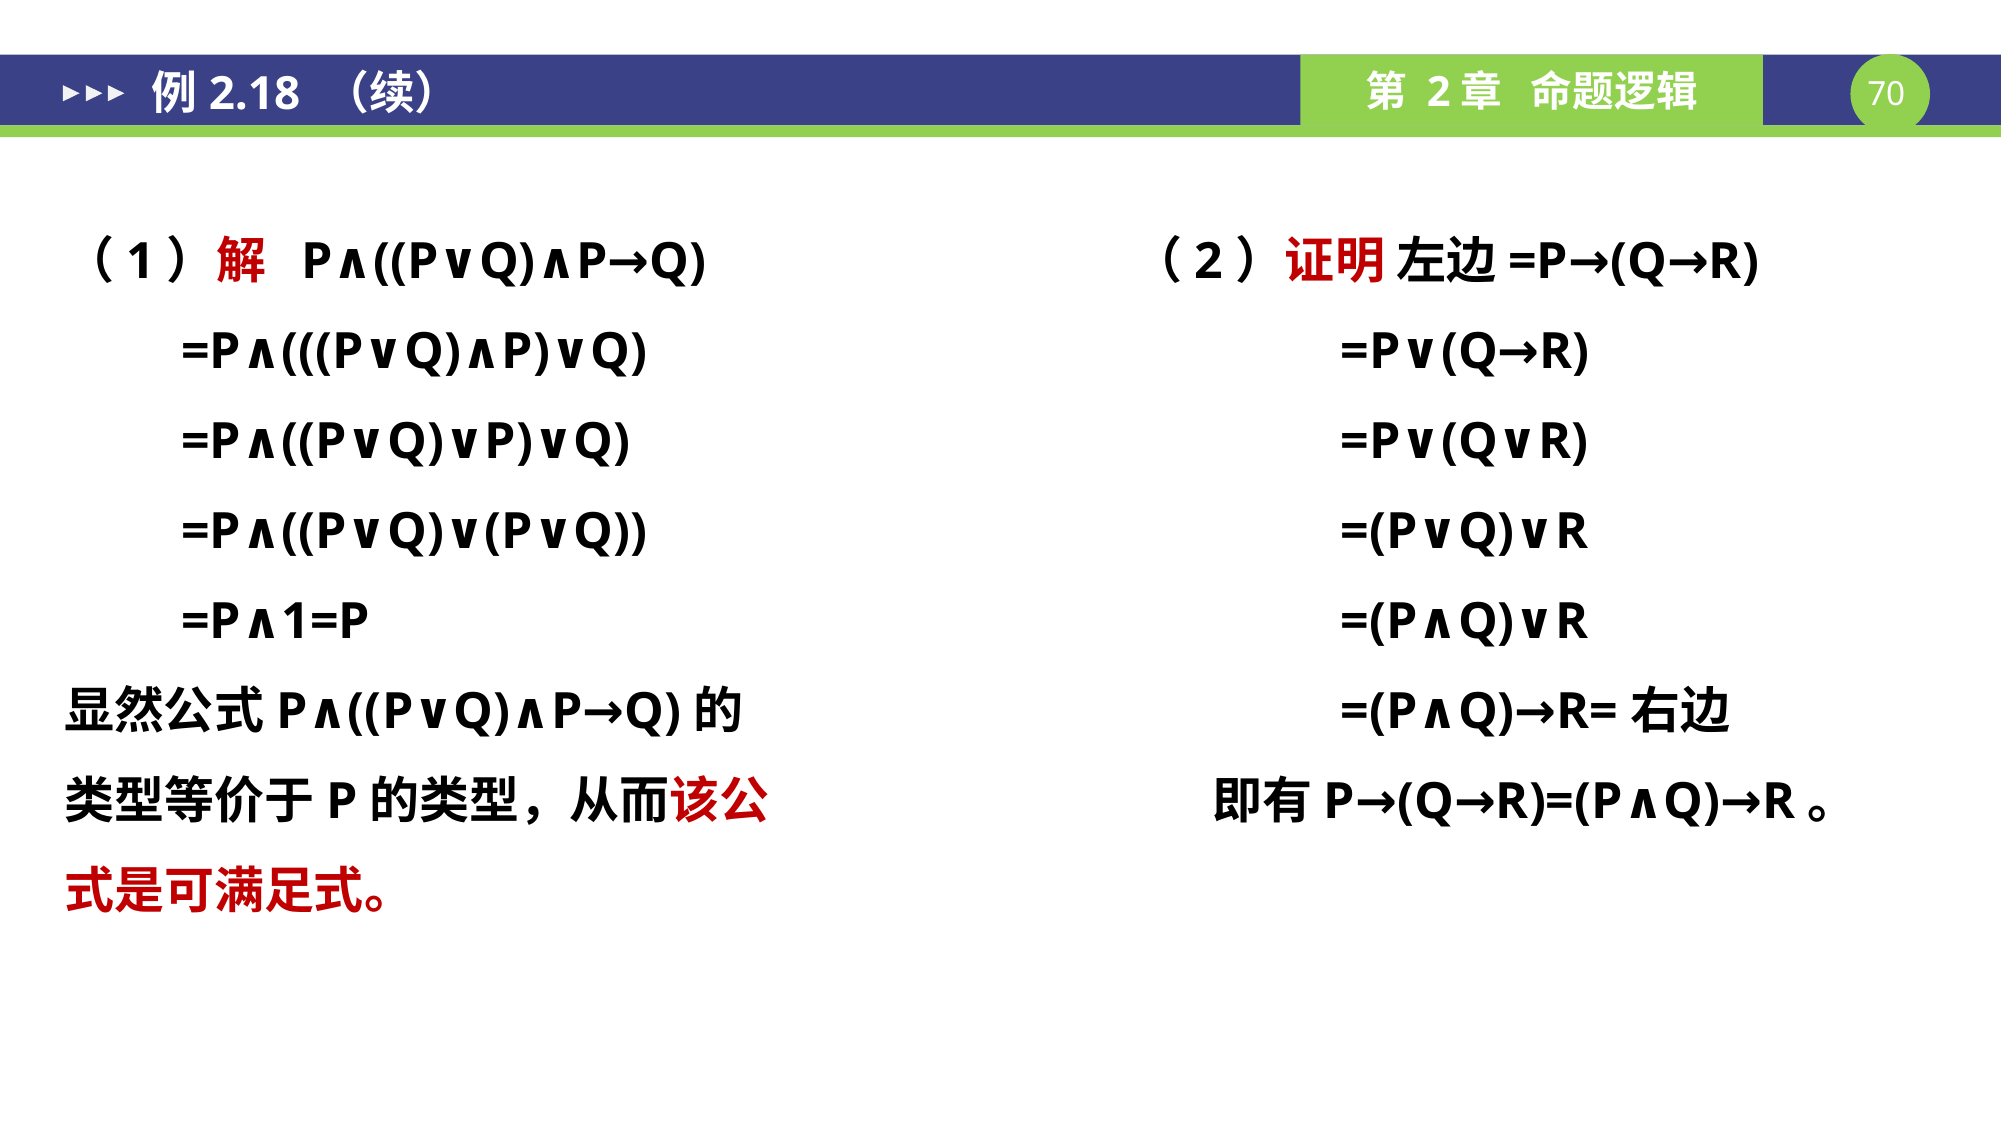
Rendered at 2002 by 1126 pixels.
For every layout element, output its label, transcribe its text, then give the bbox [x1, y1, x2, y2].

text_box 例2.18 （续） [131, 39, 1455, 144]
